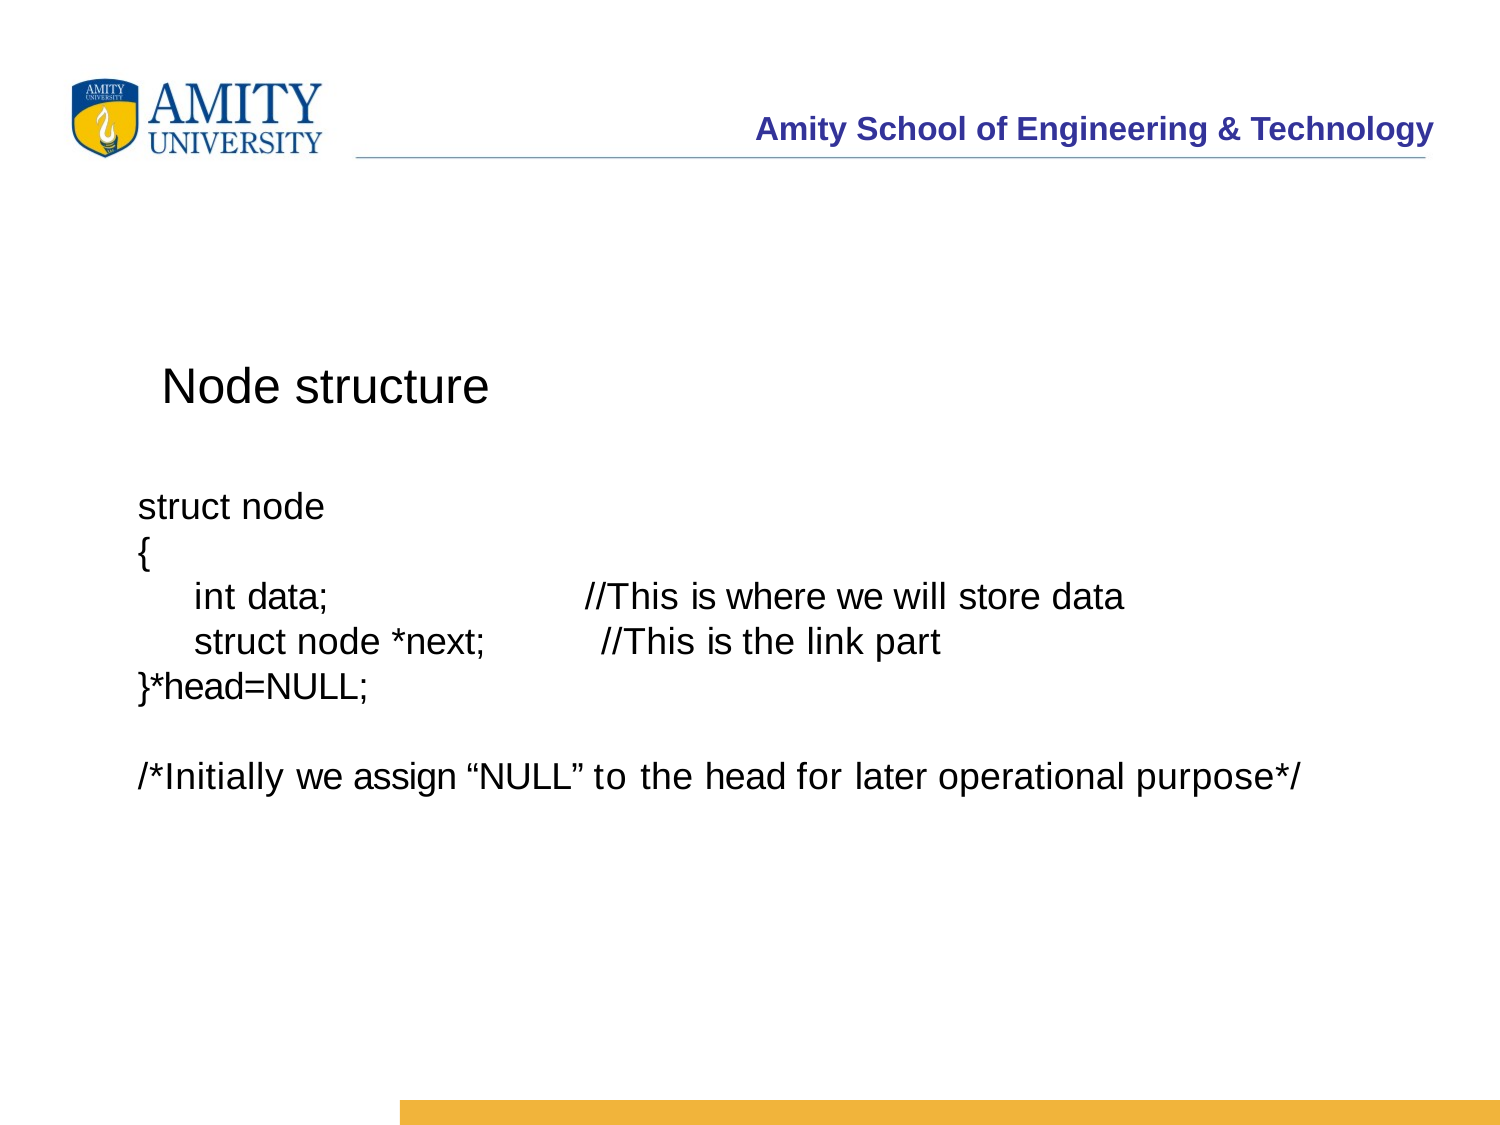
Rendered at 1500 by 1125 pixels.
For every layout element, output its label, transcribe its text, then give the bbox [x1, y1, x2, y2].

text_box int data; [192, 570, 331, 615]
title Node structure [136, 351, 514, 542]
text_box }*head=NULL; /*Initially we assign “NULL” to the head for later operational purpose*/ [136, 660, 1305, 798]
text_box struct node { [136, 480, 328, 573]
text_box struct node *next; [192, 615, 489, 660]
text_box //This is the link part [599, 615, 943, 660]
text_box //This is where we will store data [583, 570, 1128, 618]
picture [0, 0, 1500, 188]
